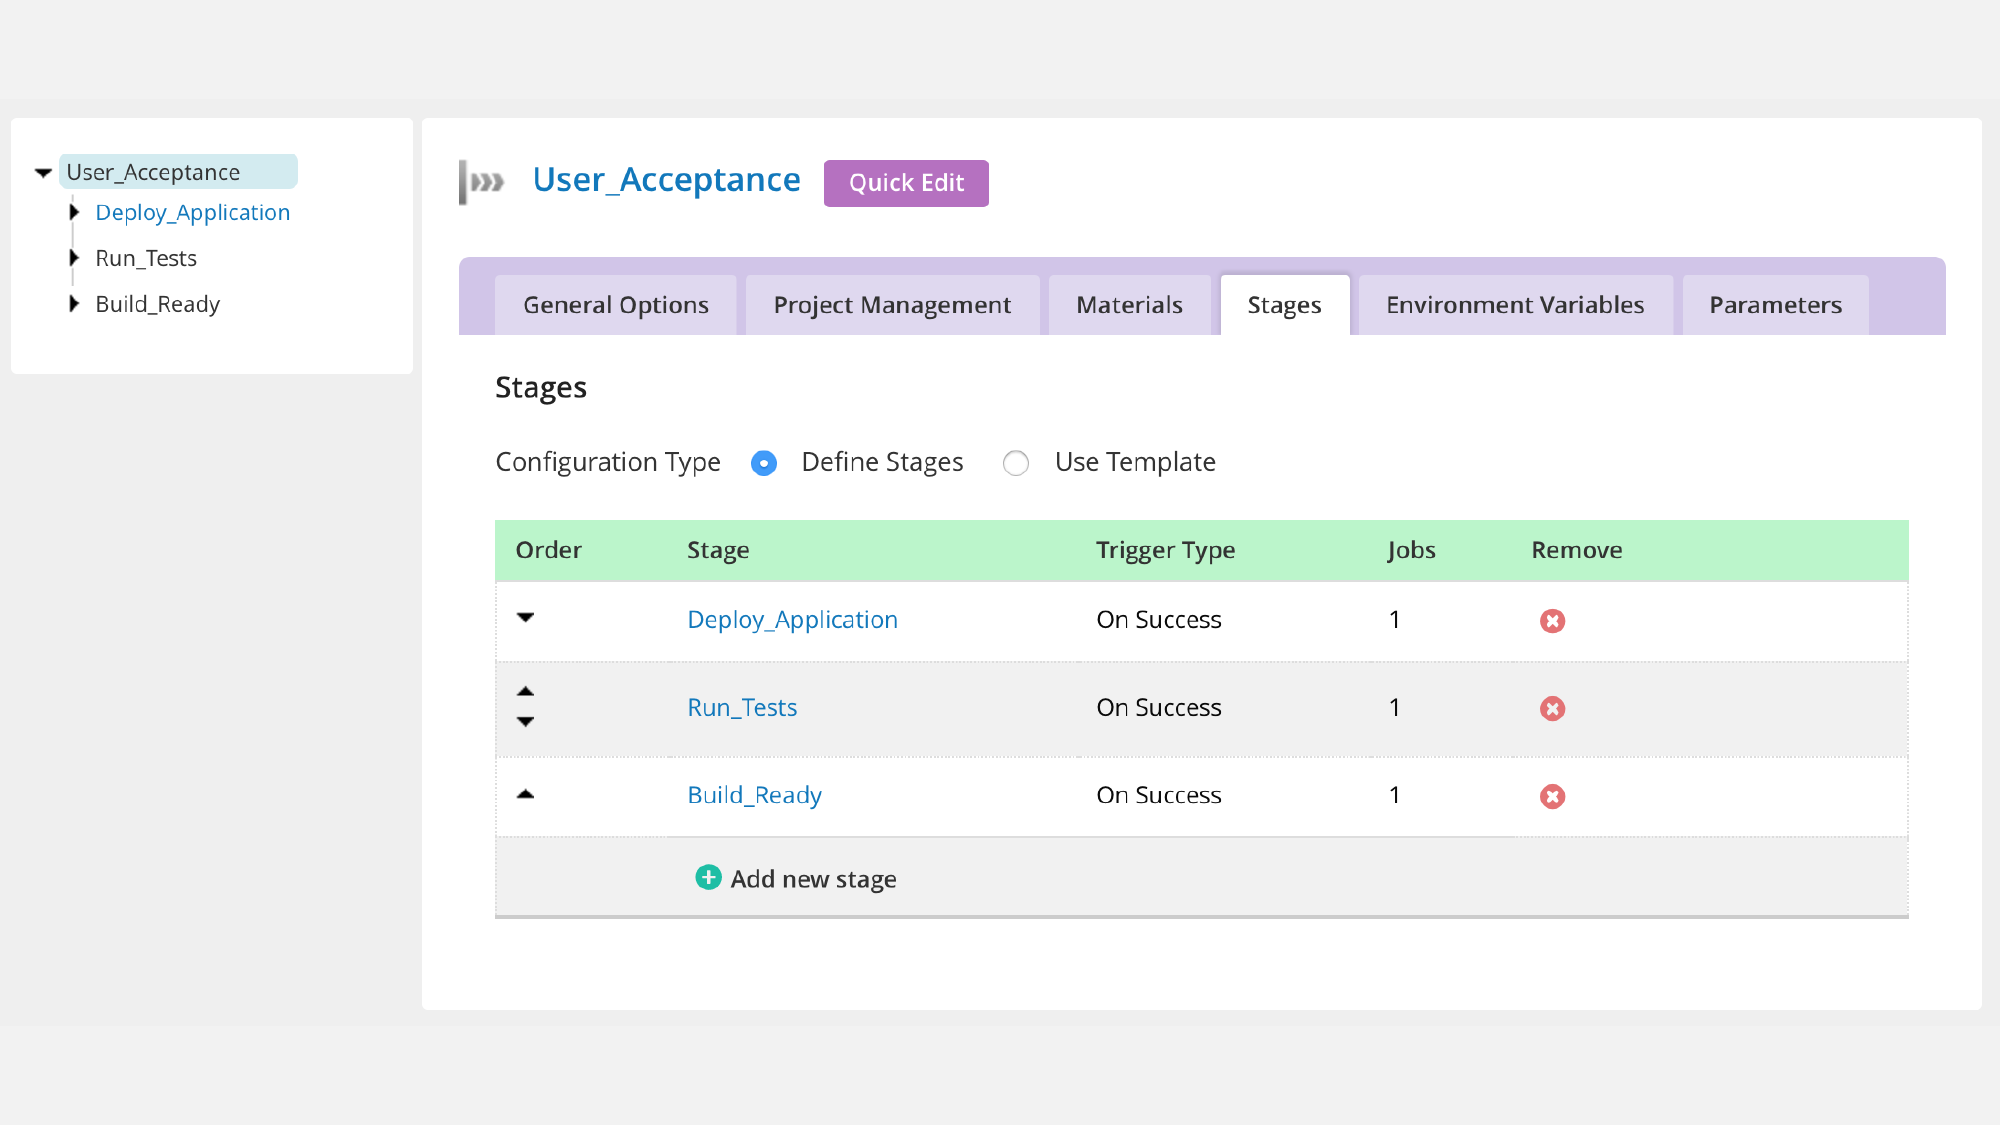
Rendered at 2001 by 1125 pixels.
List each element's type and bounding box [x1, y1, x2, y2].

picture [0, 99, 2000, 1026]
